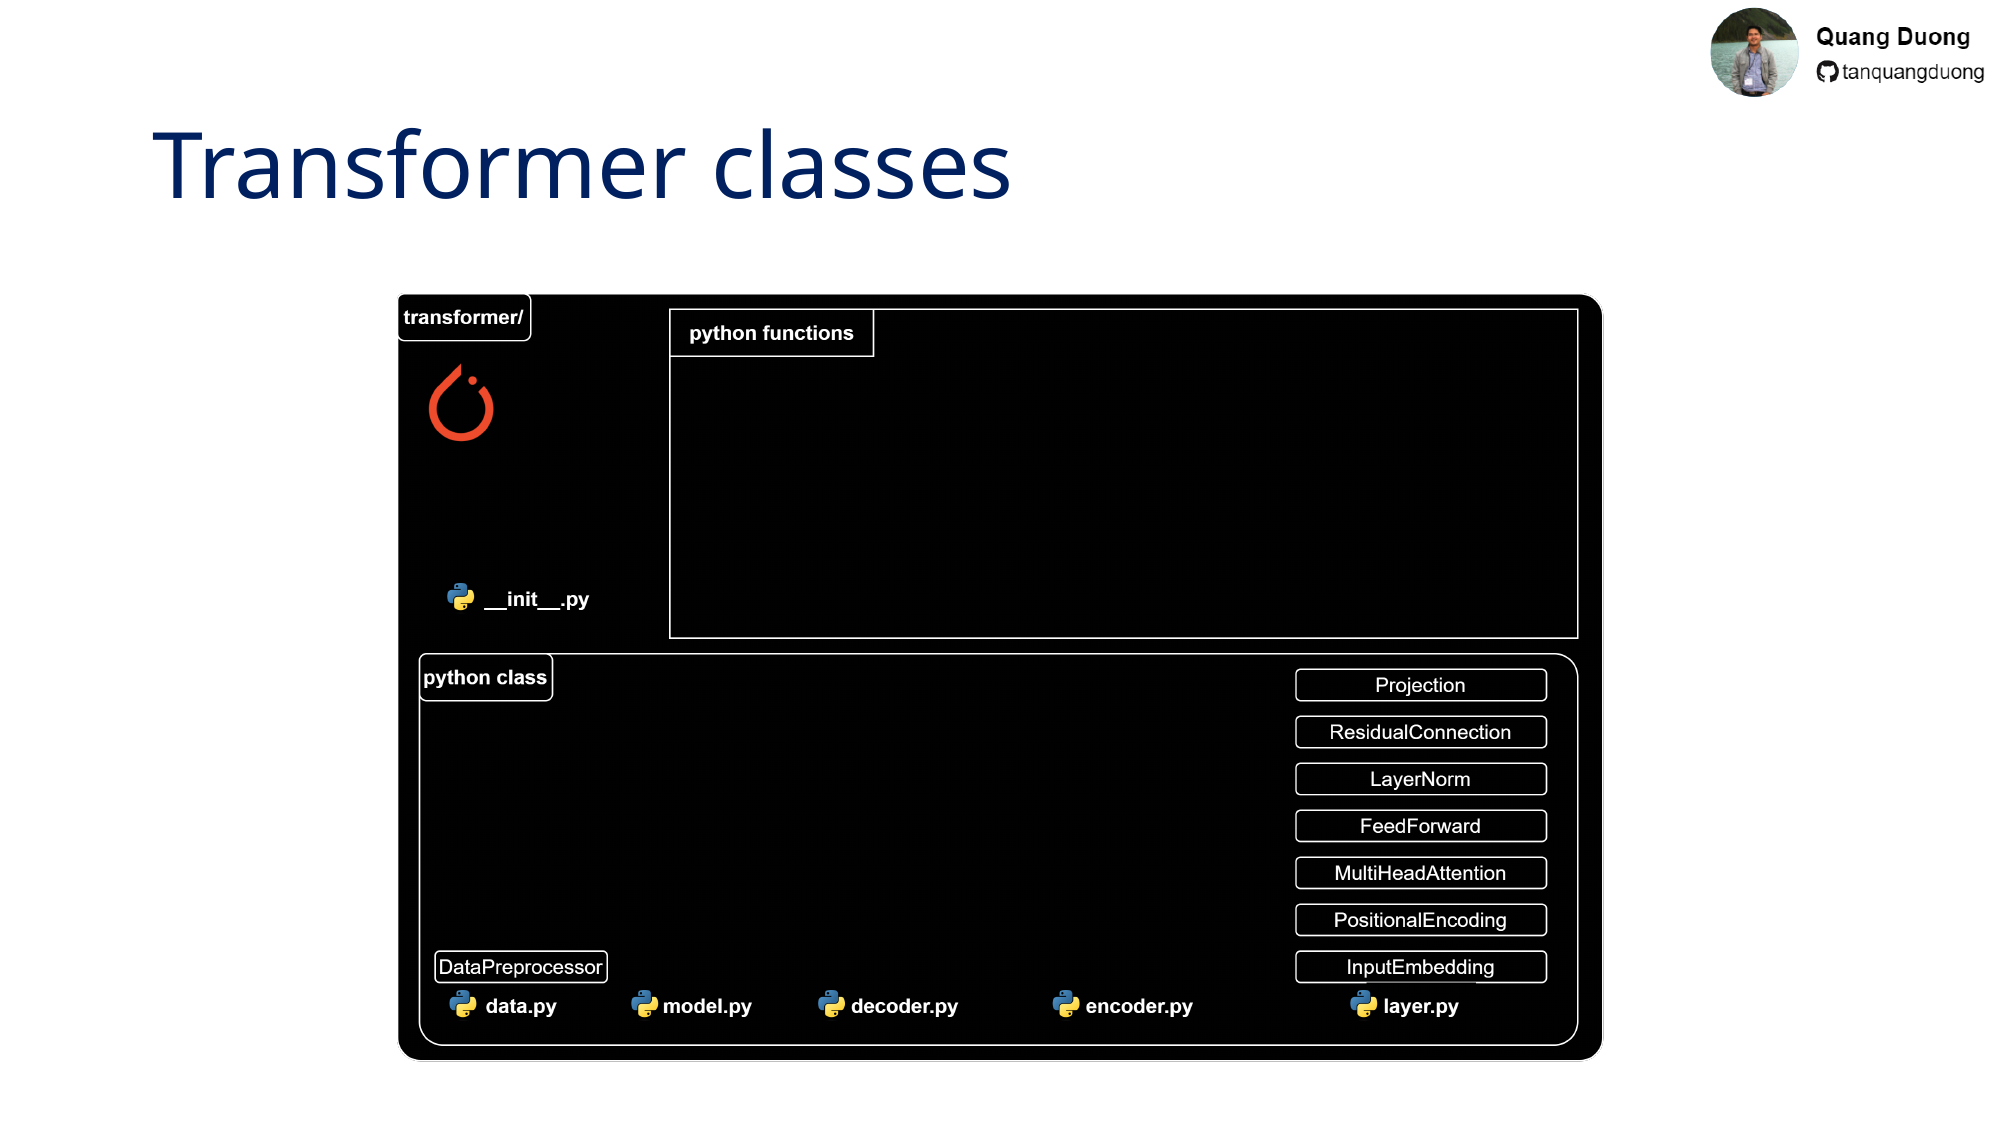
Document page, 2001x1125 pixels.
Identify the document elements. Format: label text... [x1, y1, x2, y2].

picture [380, 276, 1620, 1078]
picture [1704, 6, 1986, 101]
title Transformer classes [137, 59, 1863, 278]
